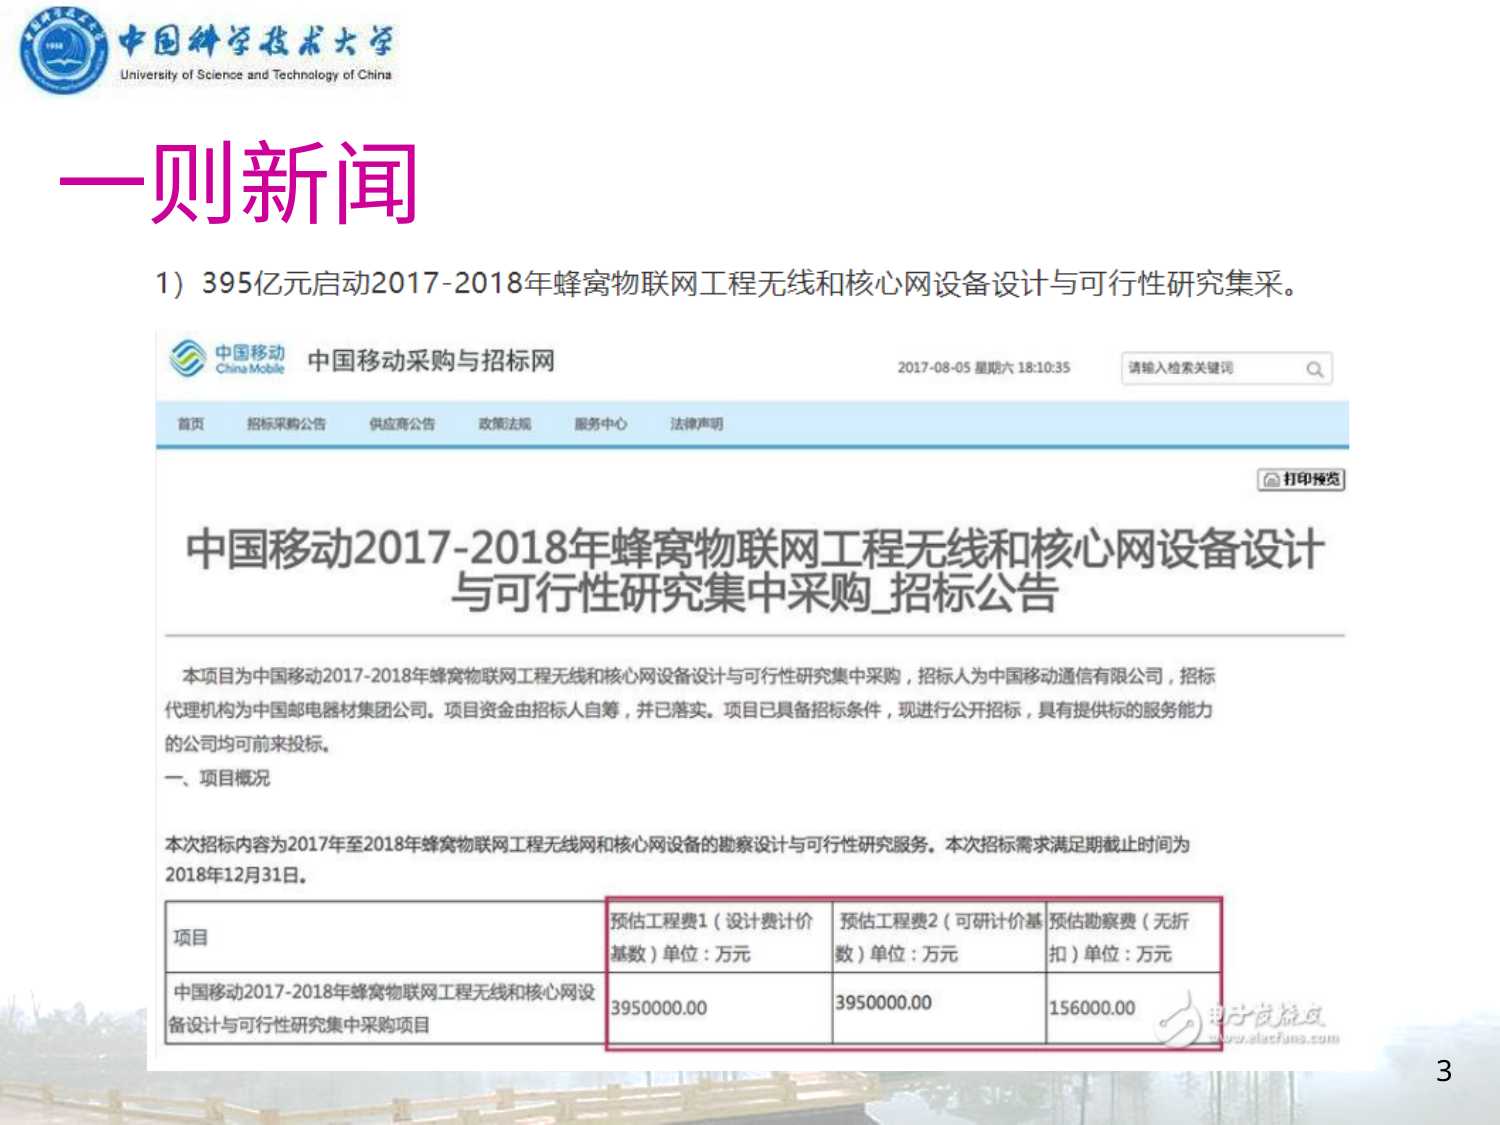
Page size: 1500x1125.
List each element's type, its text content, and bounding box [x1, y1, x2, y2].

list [147, 255, 1375, 1071]
title 一则新闻 [40, 34, 1468, 244]
picture [0, 0, 422, 103]
slide_number 3 [1154, 1023, 1468, 1100]
